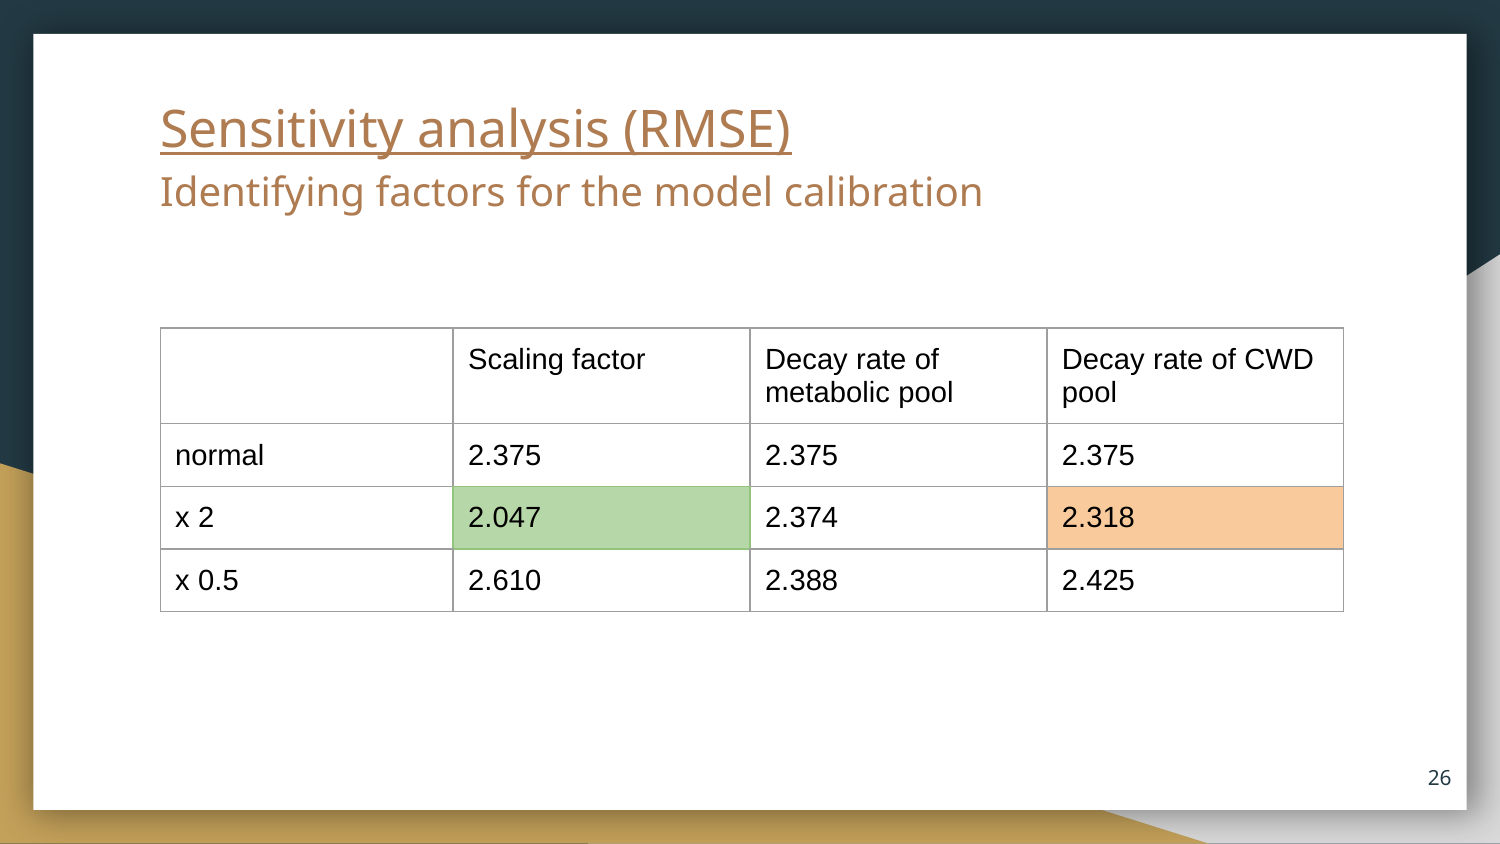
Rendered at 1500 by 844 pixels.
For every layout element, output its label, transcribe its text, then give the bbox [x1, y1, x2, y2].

table_cell 2.375 [454, 424, 749, 486]
table_cell normal [161, 424, 452, 486]
table_cell 2.374 [751, 487, 1046, 548]
table_cell 2.425 [1048, 550, 1343, 611]
table_header Decay rate of CWD pool [1048, 329, 1343, 423]
table_header Decay rate of metabolic pool [751, 329, 1046, 423]
table_cell 2.388 [751, 550, 1046, 611]
table_cell x 2 [161, 487, 452, 548]
table_header [161, 329, 452, 423]
table_cell 2.375 [1048, 424, 1343, 486]
title Sensitivity analysis (RMSE) Identifying factors for the model calibration [145, 77, 1377, 235]
table_cell 2.610 [454, 550, 749, 611]
list [134, 252, 1366, 729]
table_cell 2.375 [751, 424, 1046, 486]
table_cell 2.047 [454, 487, 749, 548]
slide_number ‹#› [1376, 745, 1467, 810]
table_header Scaling factor [454, 329, 749, 423]
table_cell x 0.5 [161, 550, 452, 611]
table_cell 2.318 [1048, 487, 1343, 548]
